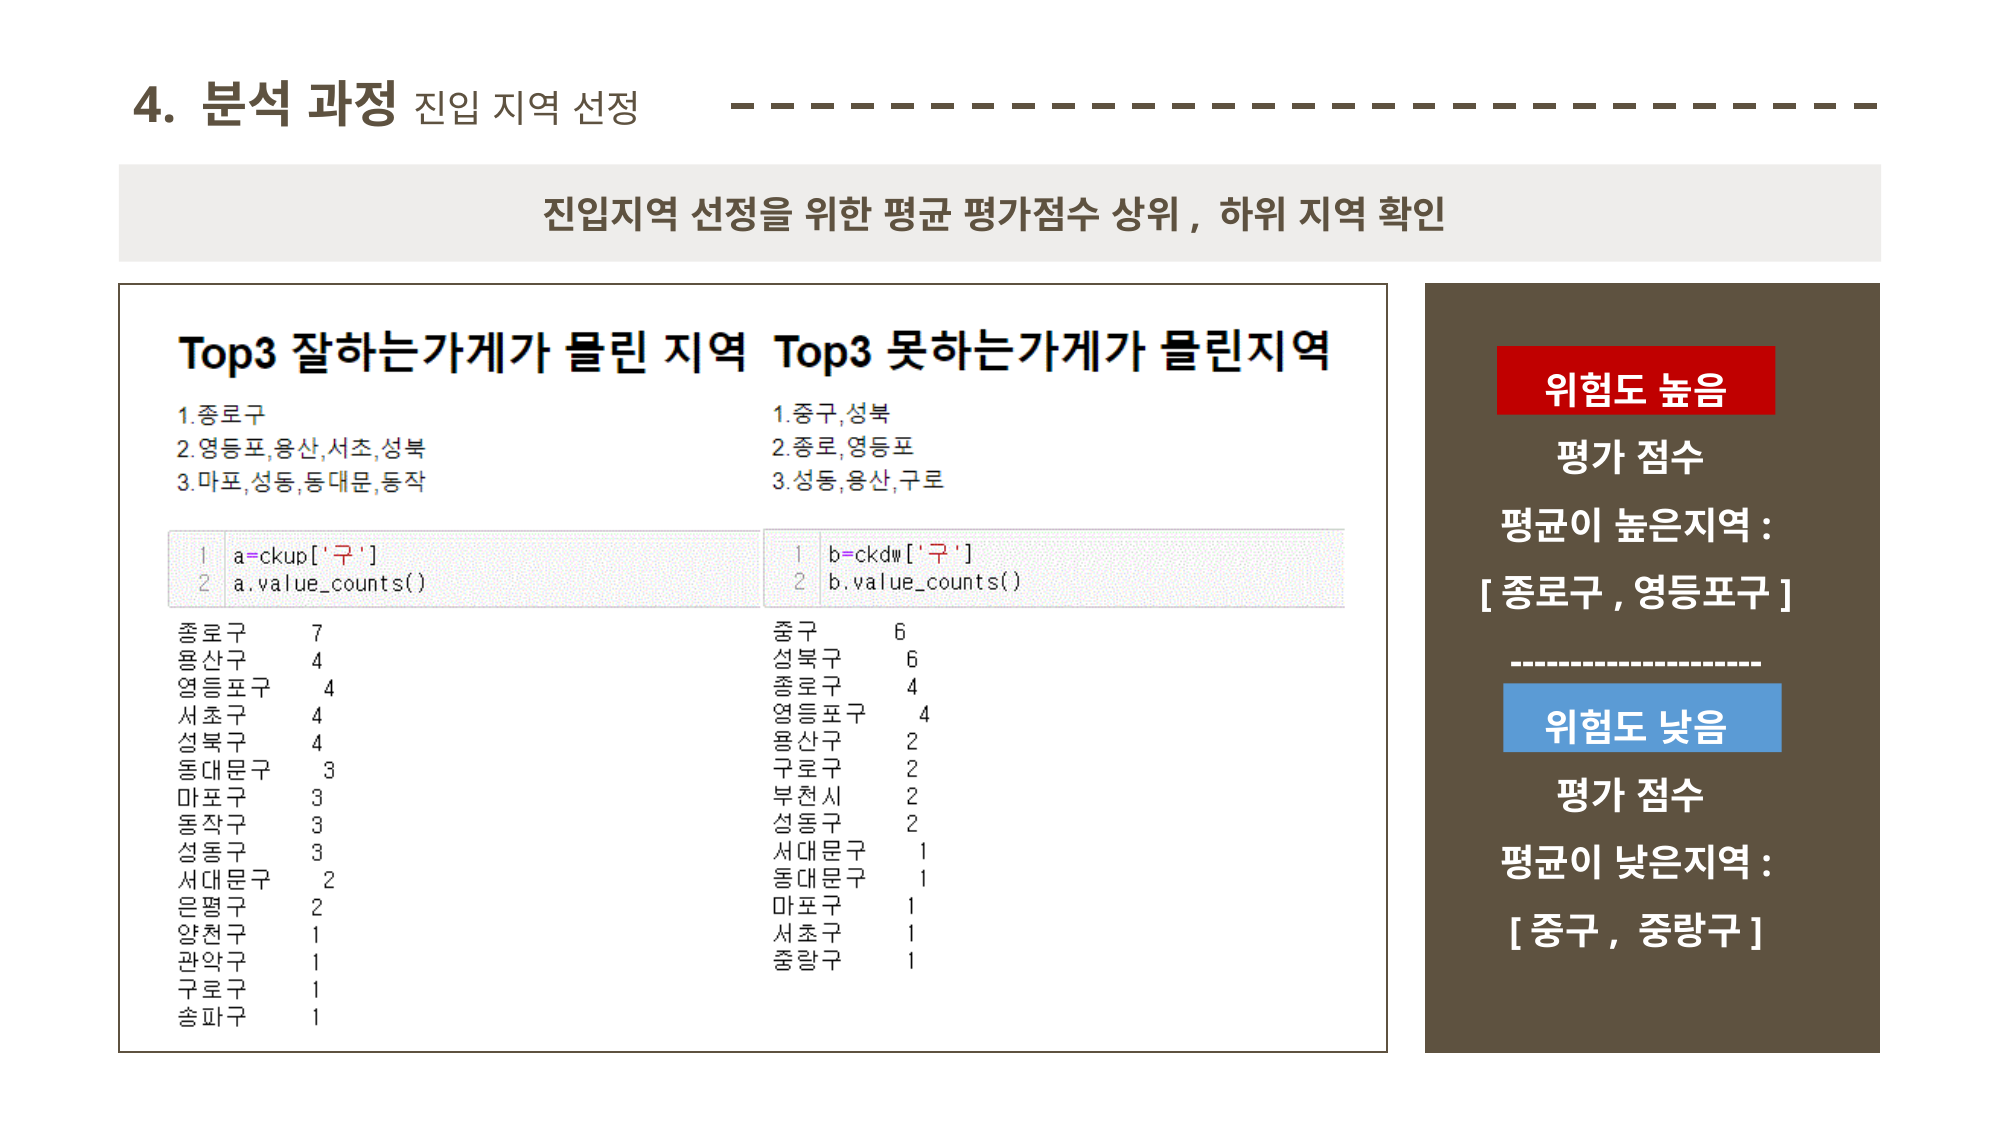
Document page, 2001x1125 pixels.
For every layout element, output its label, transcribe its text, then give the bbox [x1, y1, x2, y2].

text_box 위험도 높음 평가 점수 평균이 높은지역: [종로구,영등포구] --------------------- 위험도 낮음 평가 점수 평균이 낮은지역: [중구, 중랑구] [1396, 337, 1876, 960]
picture [162, 302, 1348, 1033]
text_box 진입지역 선정을 위한 평균 평가점수 상위, 하위 지역 확인 [527, 183, 1473, 244]
text_box [1425, 283, 1880, 1053]
text_box 4. 분석 과정 진입 지역 선정 [118, 47, 757, 165]
text_box [118, 163, 1882, 263]
text_box [118, 283, 1388, 1053]
